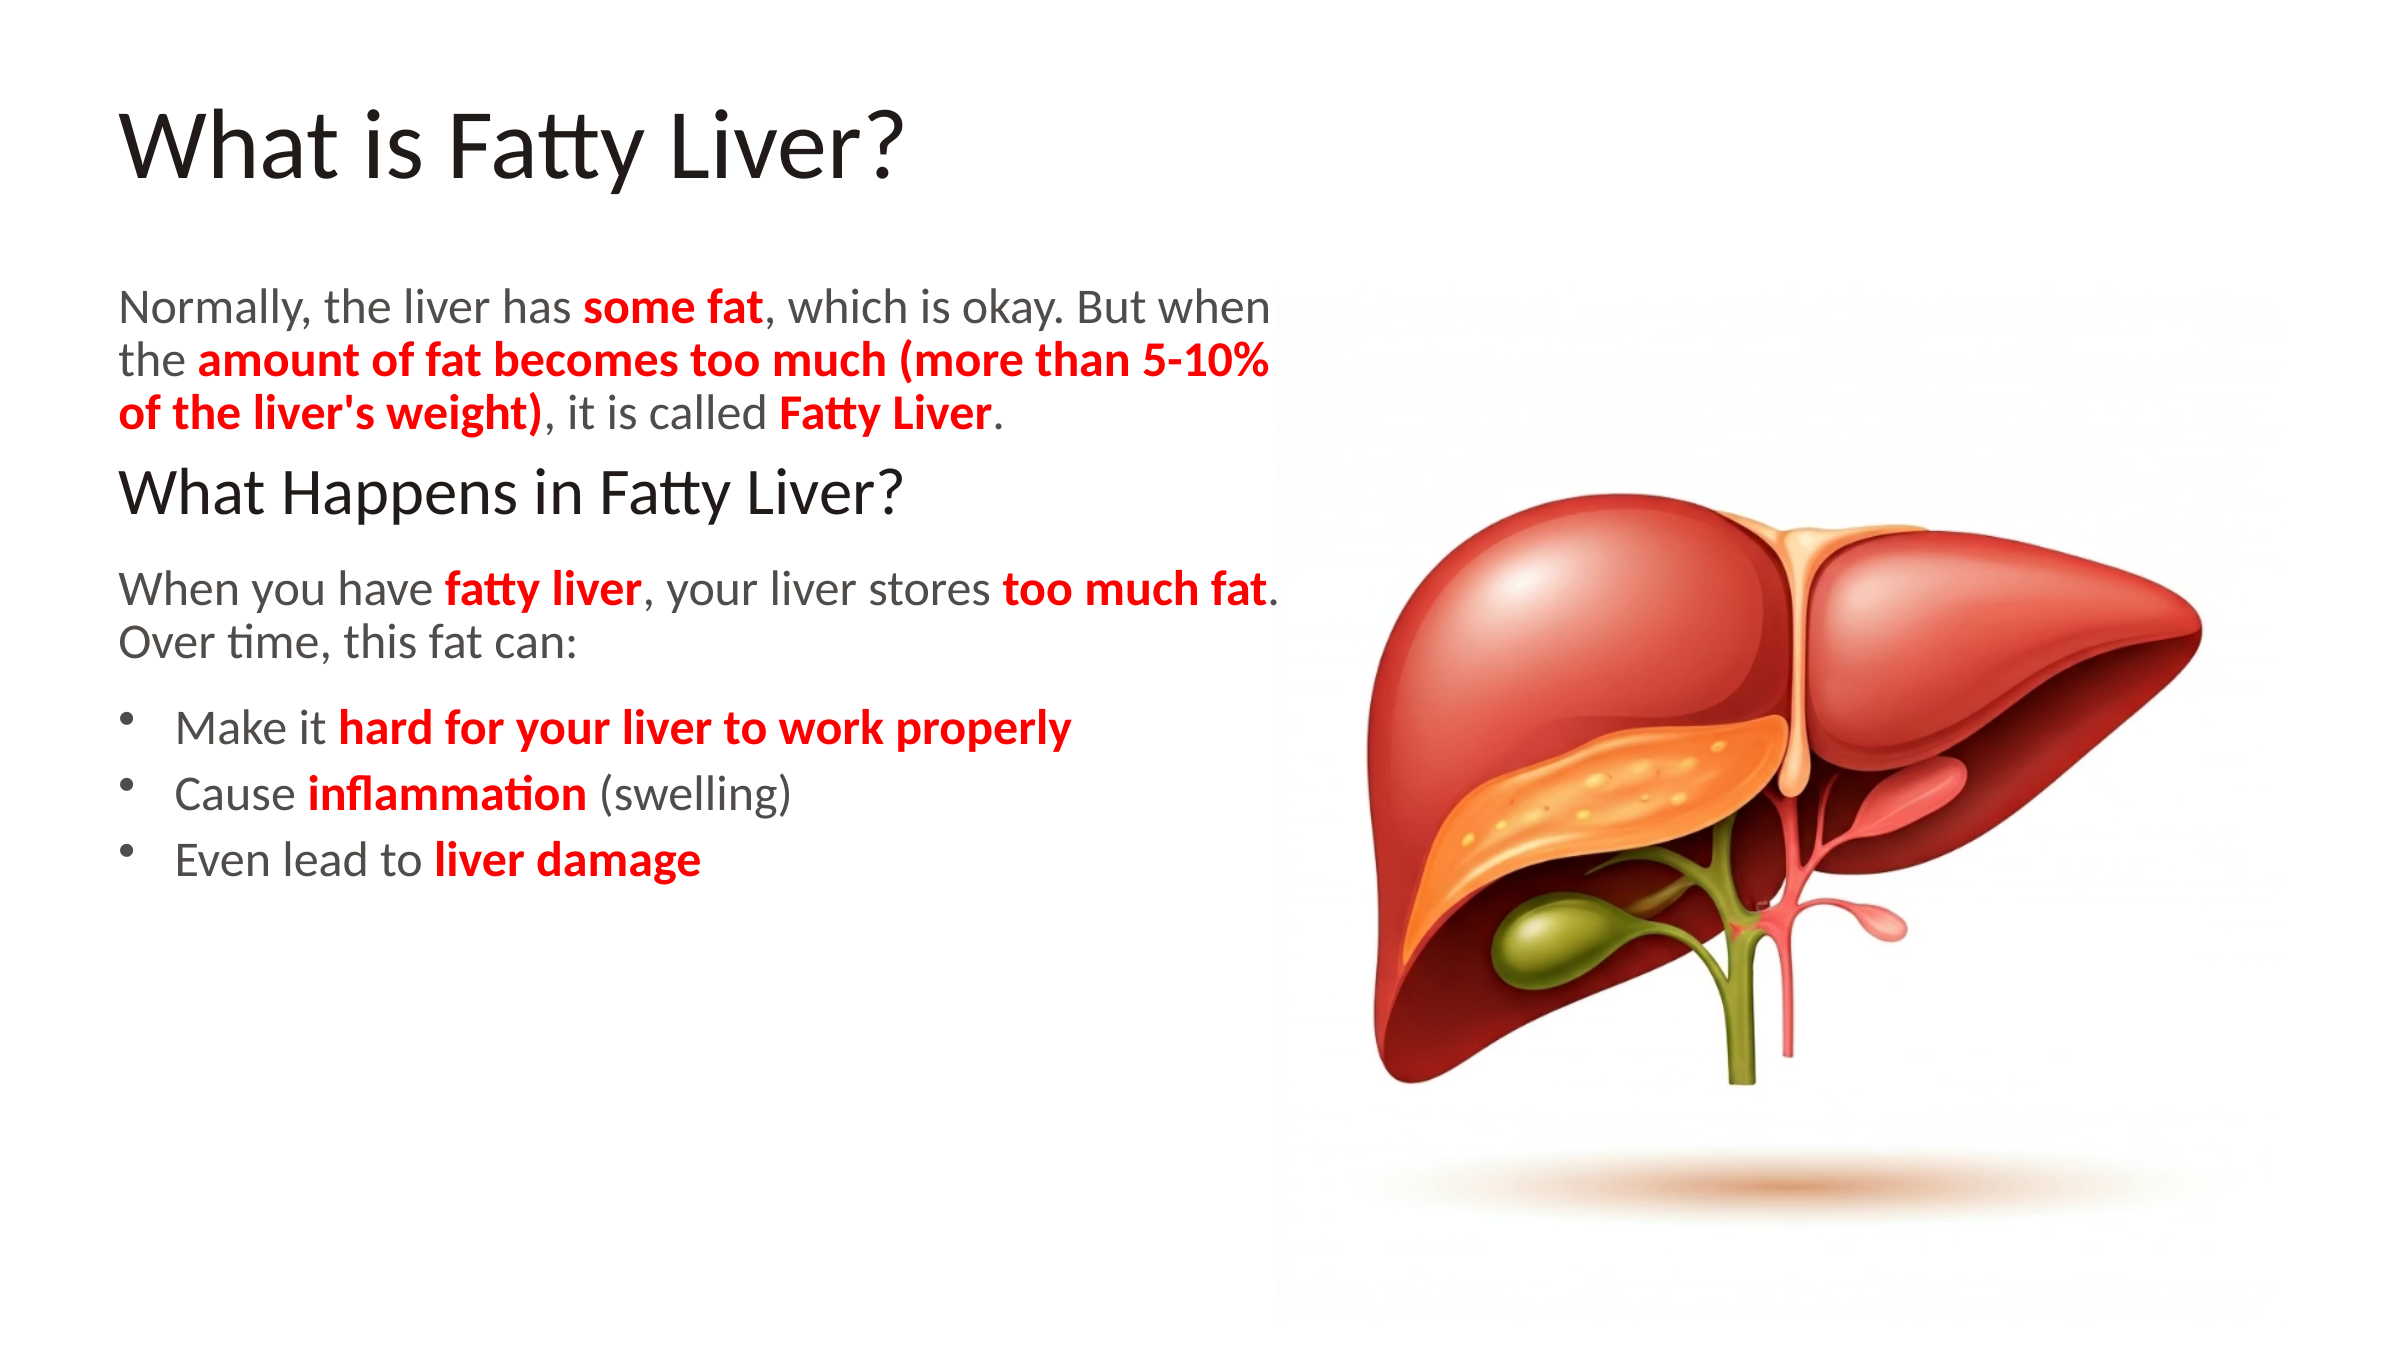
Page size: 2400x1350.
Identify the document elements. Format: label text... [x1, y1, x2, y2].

text_box Make it hard for your liver to work properly [118, 701, 1159, 756]
text_box Normally, the liver has some fat, which is okay. But when the amount of fat becomes too much (more than 5-10% of the liver's weight), it is called Fatty Liver. [118, 279, 1302, 443]
text_box What is Fatty Liver? [118, 92, 964, 199]
text_box When you have fatty liver, your liver stores too much fat. Over time, this fat can: [118, 562, 1277, 671]
text_box What Happens in Fatty Liver? [118, 476, 737, 529]
text_box Even lead to liver damage [118, 833, 1159, 888]
text_box Cause inflammation (swelling) [118, 767, 1159, 822]
picture [1277, 287, 2283, 1328]
